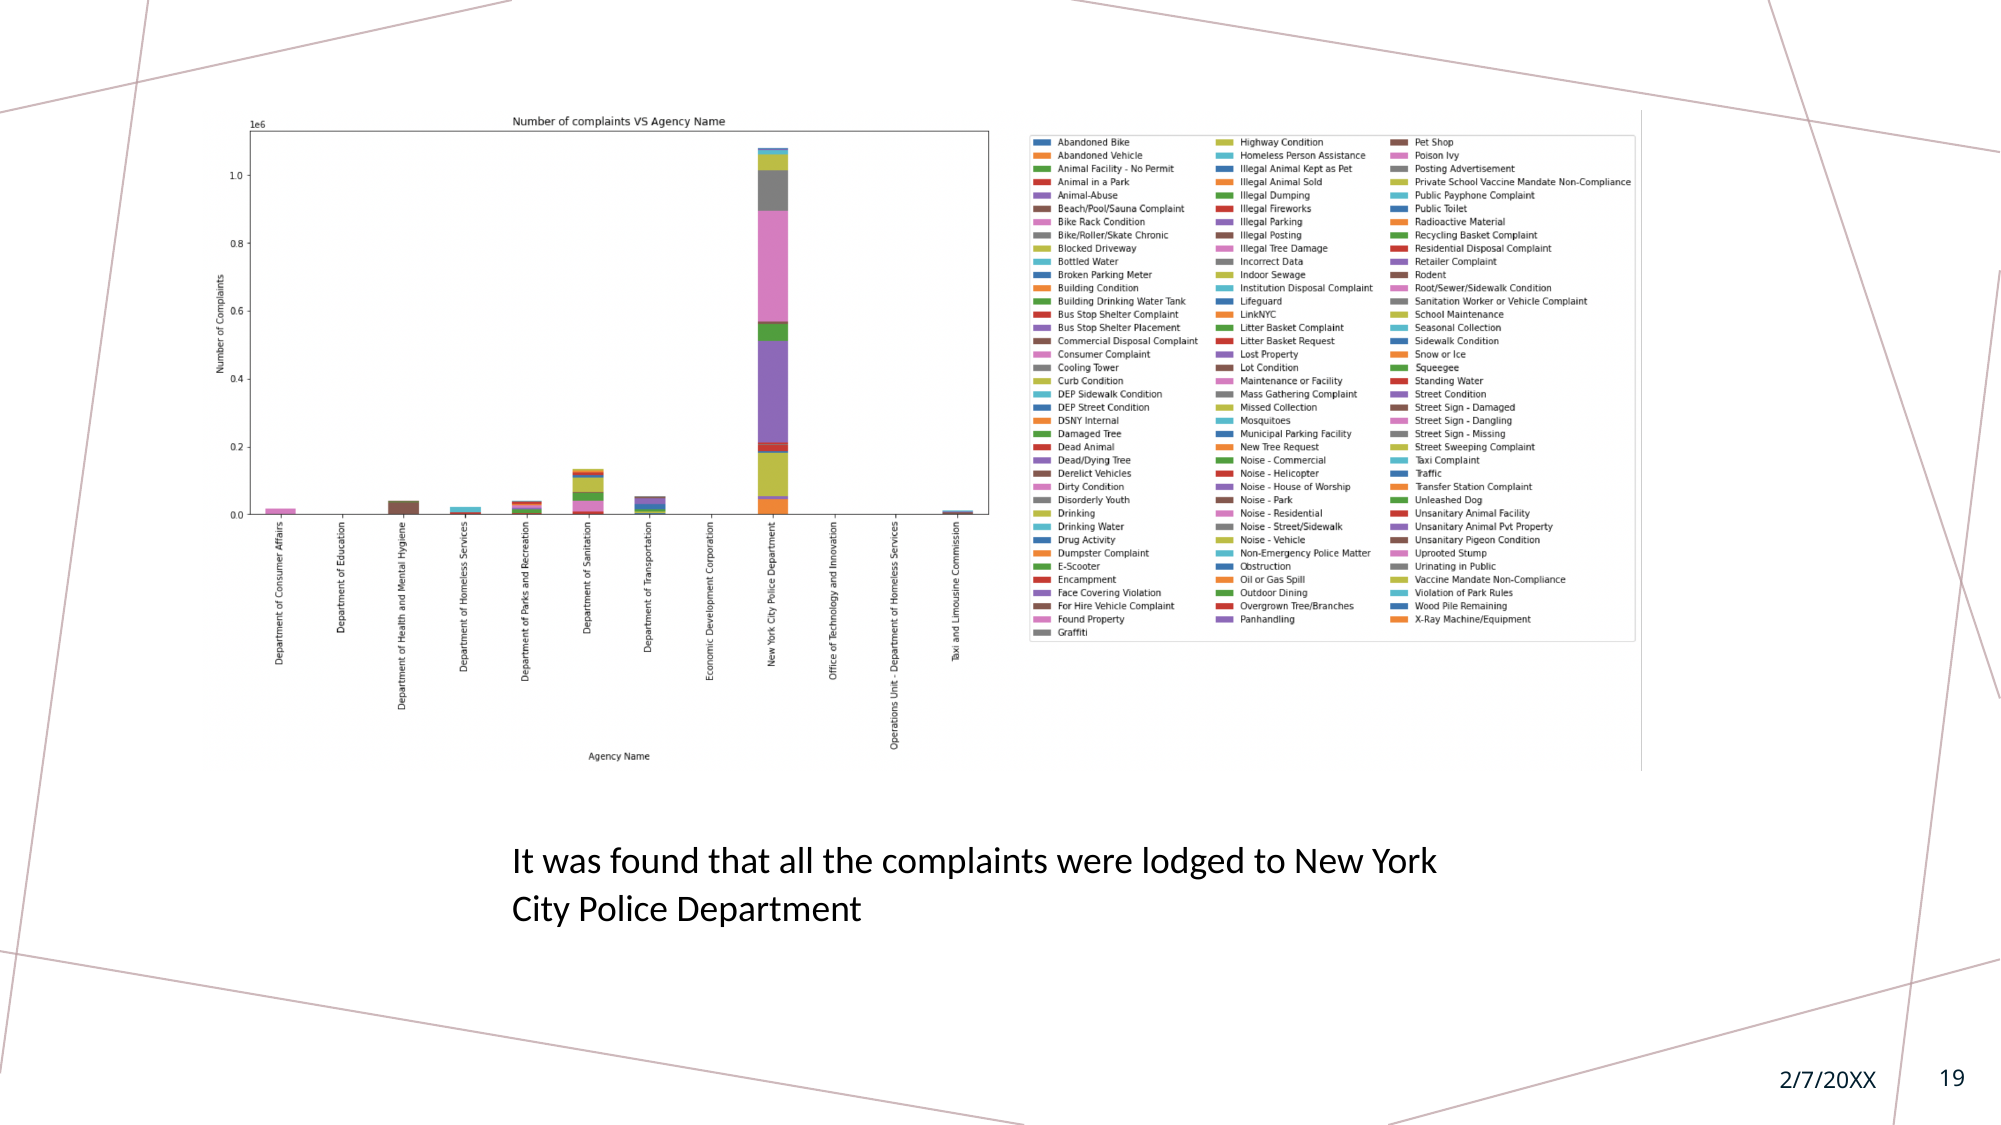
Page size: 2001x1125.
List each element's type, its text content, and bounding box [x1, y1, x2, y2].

slide_number 19 [1903, 1049, 1981, 1110]
text_box It was found that all the complaints were lodged to New York City Police Department [497, 825, 1503, 937]
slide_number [1203, 1049, 1892, 1110]
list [202, 110, 1642, 771]
